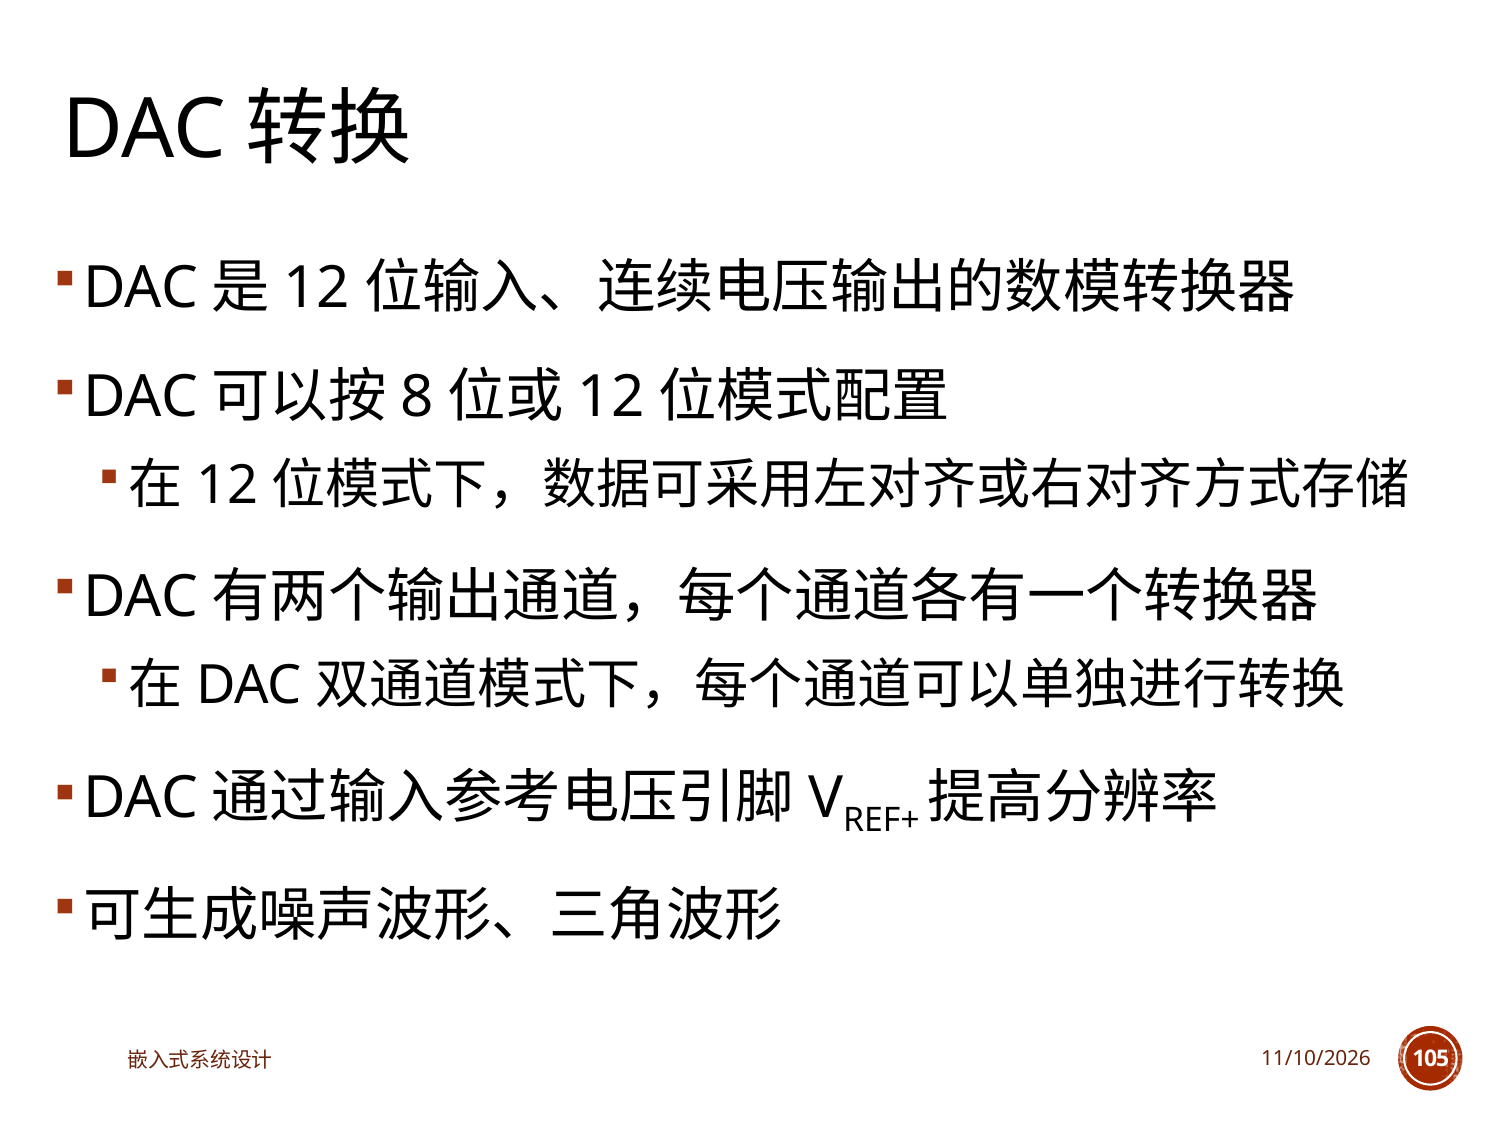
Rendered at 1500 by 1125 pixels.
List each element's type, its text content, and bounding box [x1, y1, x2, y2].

footer 嵌入式系统设计 [112, 1028, 891, 1089]
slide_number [982, 1028, 1386, 1089]
title DAC转换 [47, 46, 1471, 215]
slide_number 105 [1391, 1028, 1471, 1089]
list DAC是12位输入、连续电压输出的数模转换器 DAC可以按8位或12位模式配置 在12位模式下，数据可采用左对齐或右对齐方式存储 DAC有两个输出通道，每个通道各有一个转换器 在DAC双通道模式下，每个通道可以单独进行转换 DAC通过输入参考电压引脚VREF+提高分辨率 可生成噪声波形、三角波形 [38, 228, 1462, 1018]
